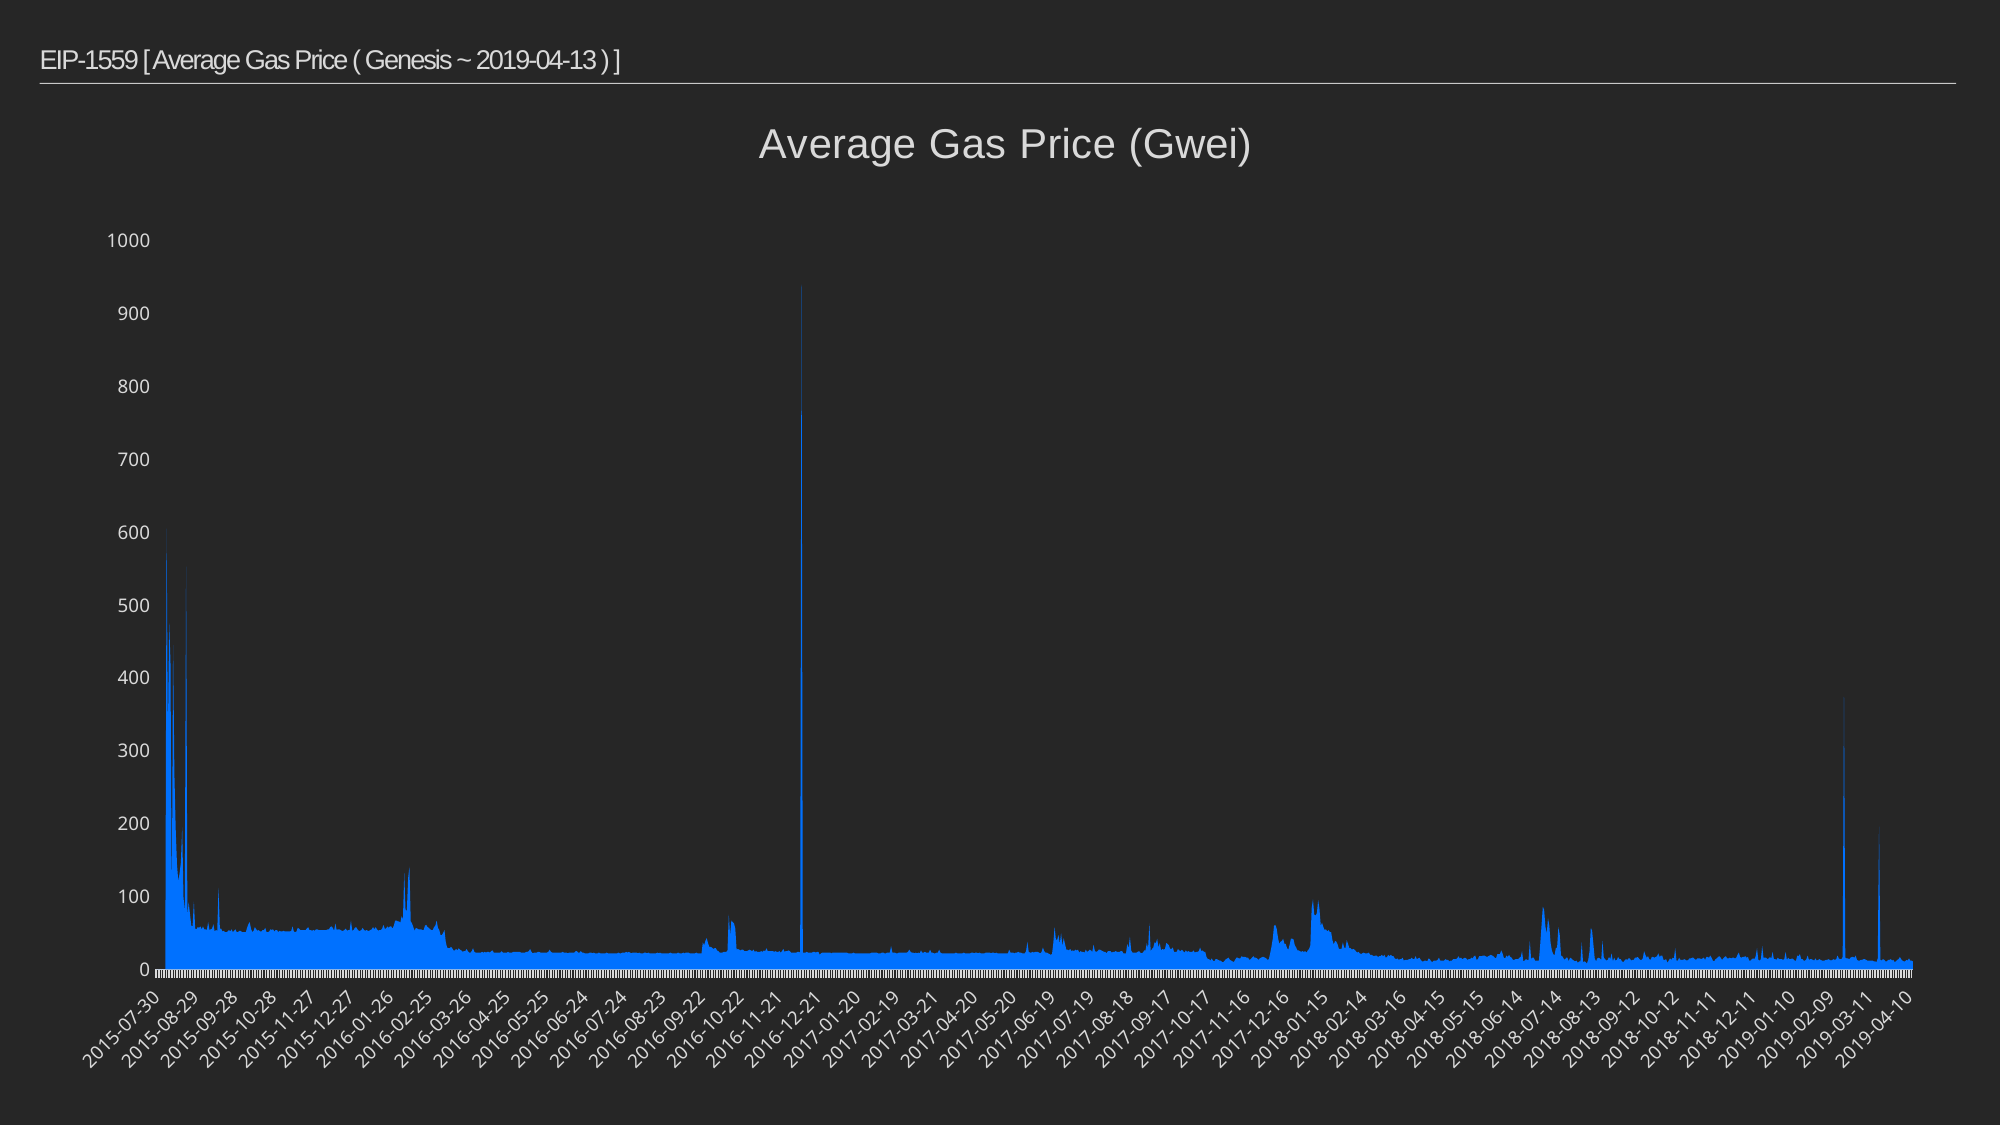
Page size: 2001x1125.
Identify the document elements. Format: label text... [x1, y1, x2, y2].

chart [37, 108, 1957, 1094]
title EIP-1559 [ Average Gas Price ( Genesis ~ 2019-04-13 ) ] [39, 31, 1961, 84]
